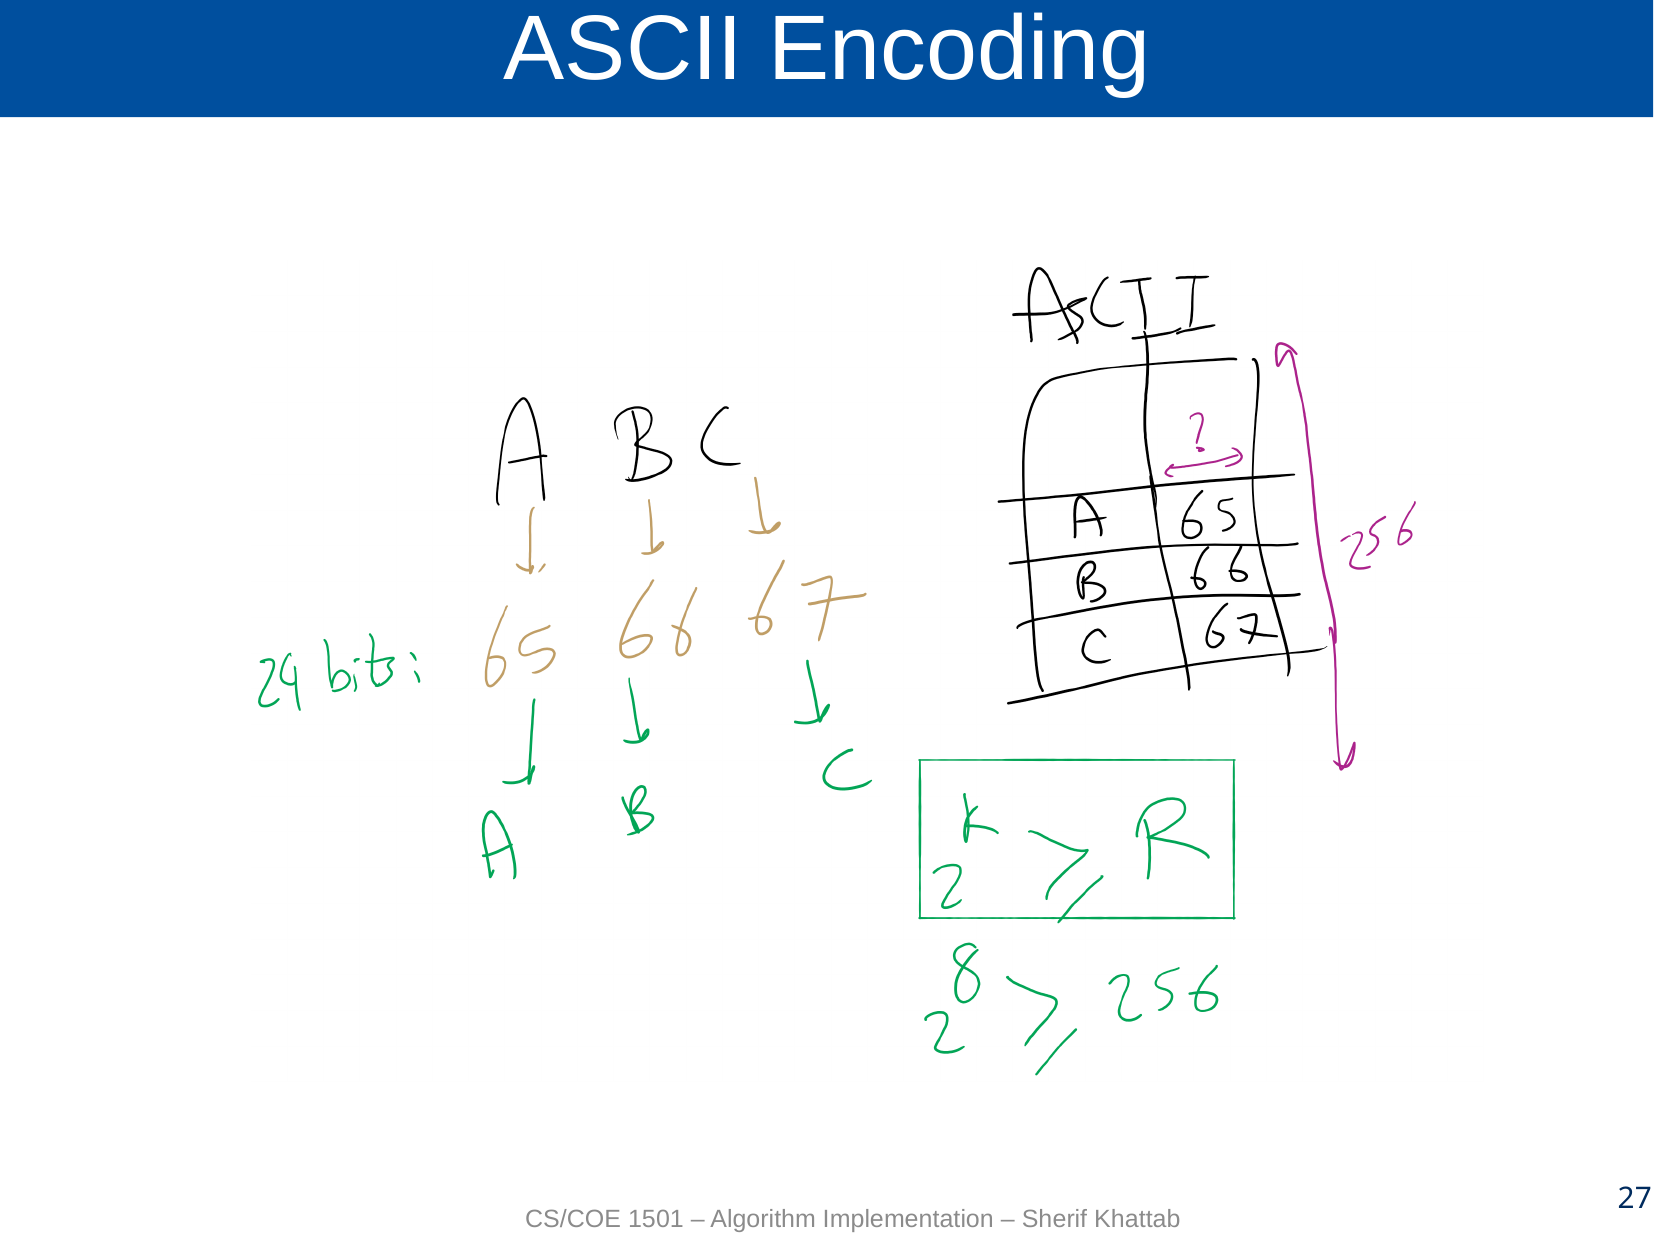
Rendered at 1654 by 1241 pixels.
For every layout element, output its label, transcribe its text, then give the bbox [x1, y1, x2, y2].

slide_number 27 [1272, 1178, 1653, 1241]
title ASCII Encoding [0, 0, 1654, 118]
picture [250, 259, 1484, 1083]
footer CS/COE 1501 – Algorithm Implementation – Sherif Khattab [460, 1202, 1248, 1241]
